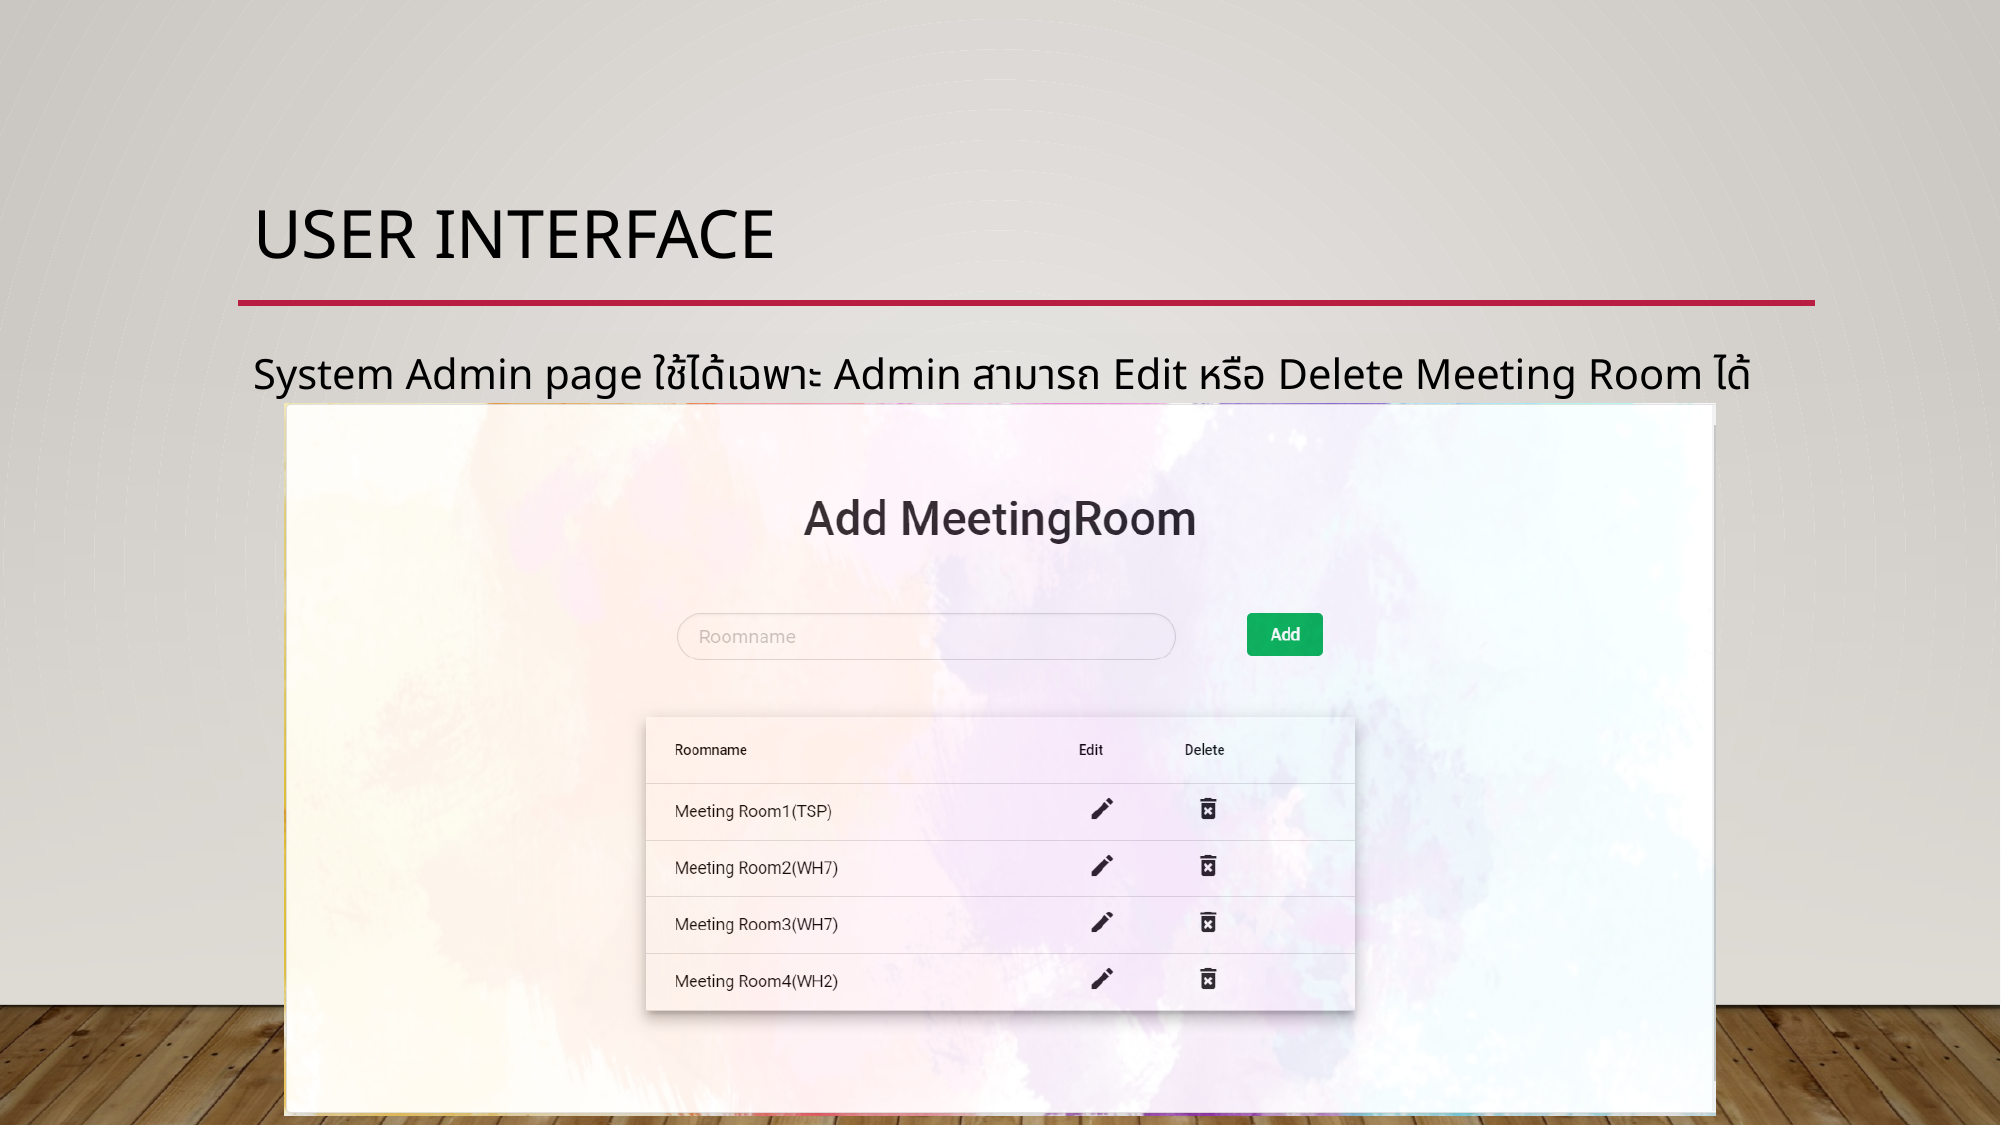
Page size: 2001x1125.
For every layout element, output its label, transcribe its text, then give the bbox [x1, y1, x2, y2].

list System Admin page ใช้ได้เฉพาะ Admin สามารถ Edit หรือ Delete Meeting Room ได้ [238, 330, 1814, 897]
picture [0, 403, 2000, 1125]
title User interface [238, 193, 1814, 330]
